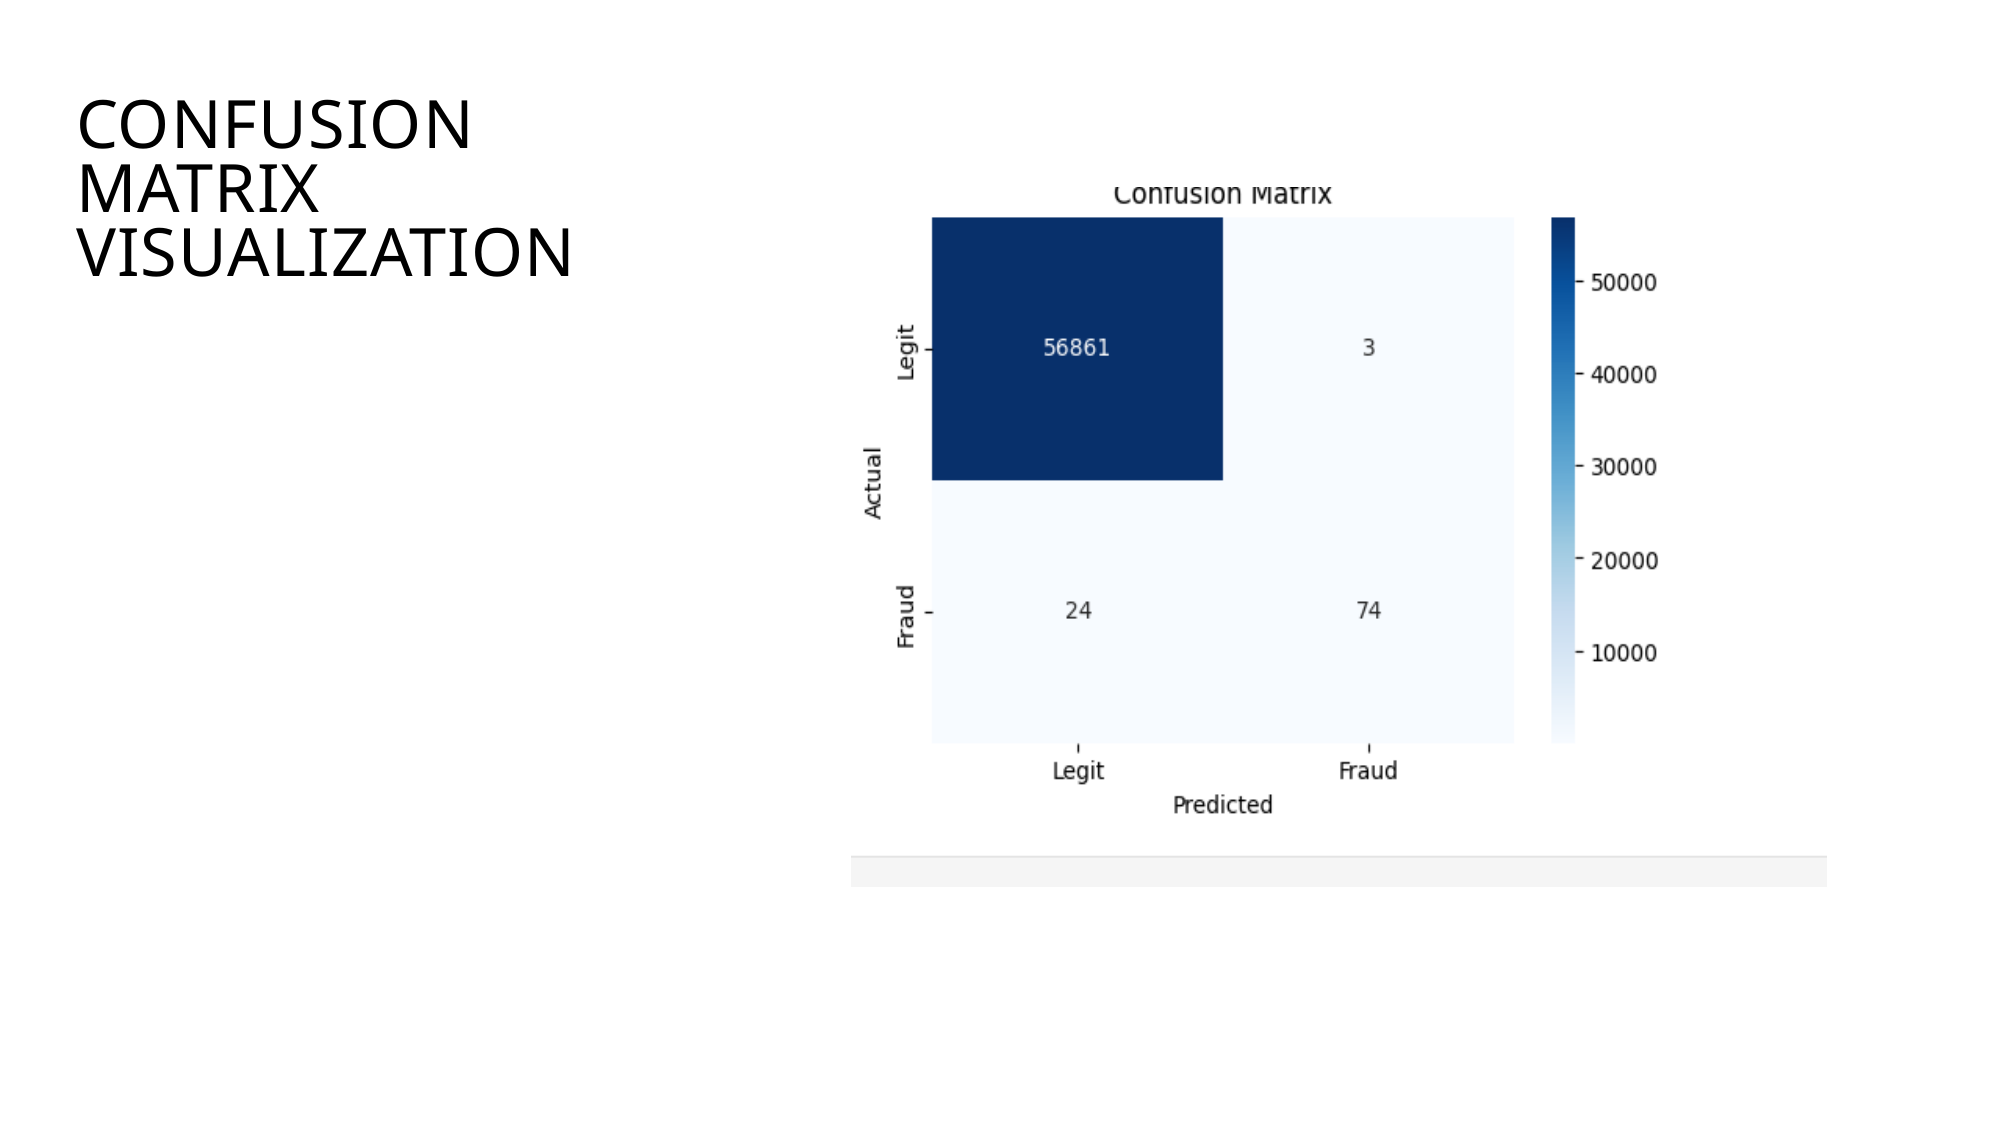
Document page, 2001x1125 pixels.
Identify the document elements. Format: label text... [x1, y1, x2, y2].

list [851, 186, 1827, 887]
title Confusion matrix visualization [61, 90, 635, 1029]
